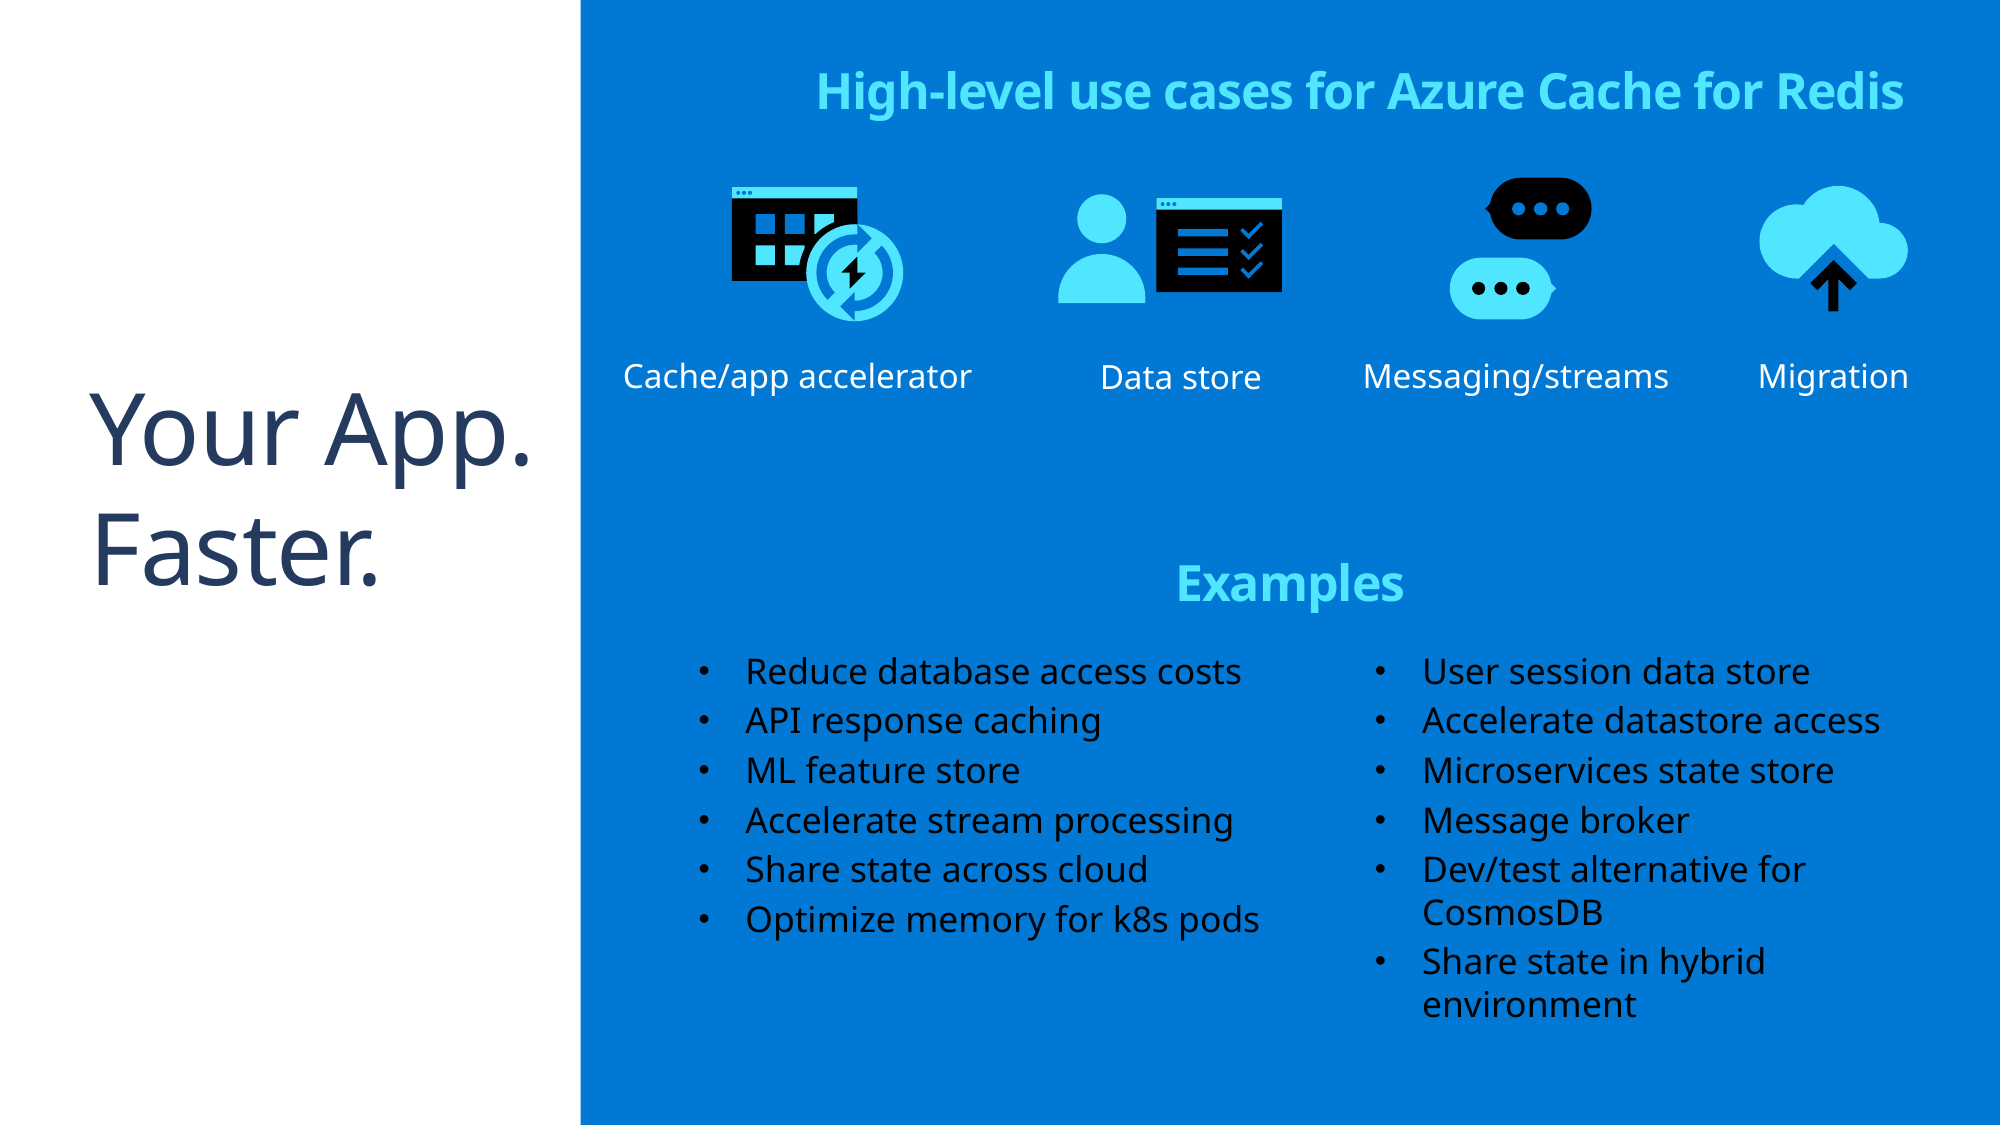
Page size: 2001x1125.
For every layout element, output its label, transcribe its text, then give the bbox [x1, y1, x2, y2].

text_box Data store [1084, 348, 1277, 404]
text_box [731, 186, 916, 329]
text_box High-level use cases for Azure Cache for Redis [800, 51, 1932, 127]
title Your App. Faster. [89, 365, 857, 609]
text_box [1449, 177, 1592, 320]
text_box Messaging/streams [1347, 347, 1685, 403]
text_box Migration [1742, 347, 1925, 403]
text_box Reduce database access costs API response caching ML feature store Accelerate stream processing Share state across cloud Optimize memory for k8s pods [683, 641, 1316, 999]
text_box User session data store Accelerate datastore access Microservices state store Message broker Dev/test alternative for CosmosDB Share state in hybrid environment [1360, 641, 1982, 986]
text_box Examples [1160, 543, 1420, 619]
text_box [1759, 185, 1909, 312]
text_box [580, 0, 2000, 1125]
text_box Cache/app accelerator [608, 347, 988, 403]
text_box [1058, 193, 1282, 304]
